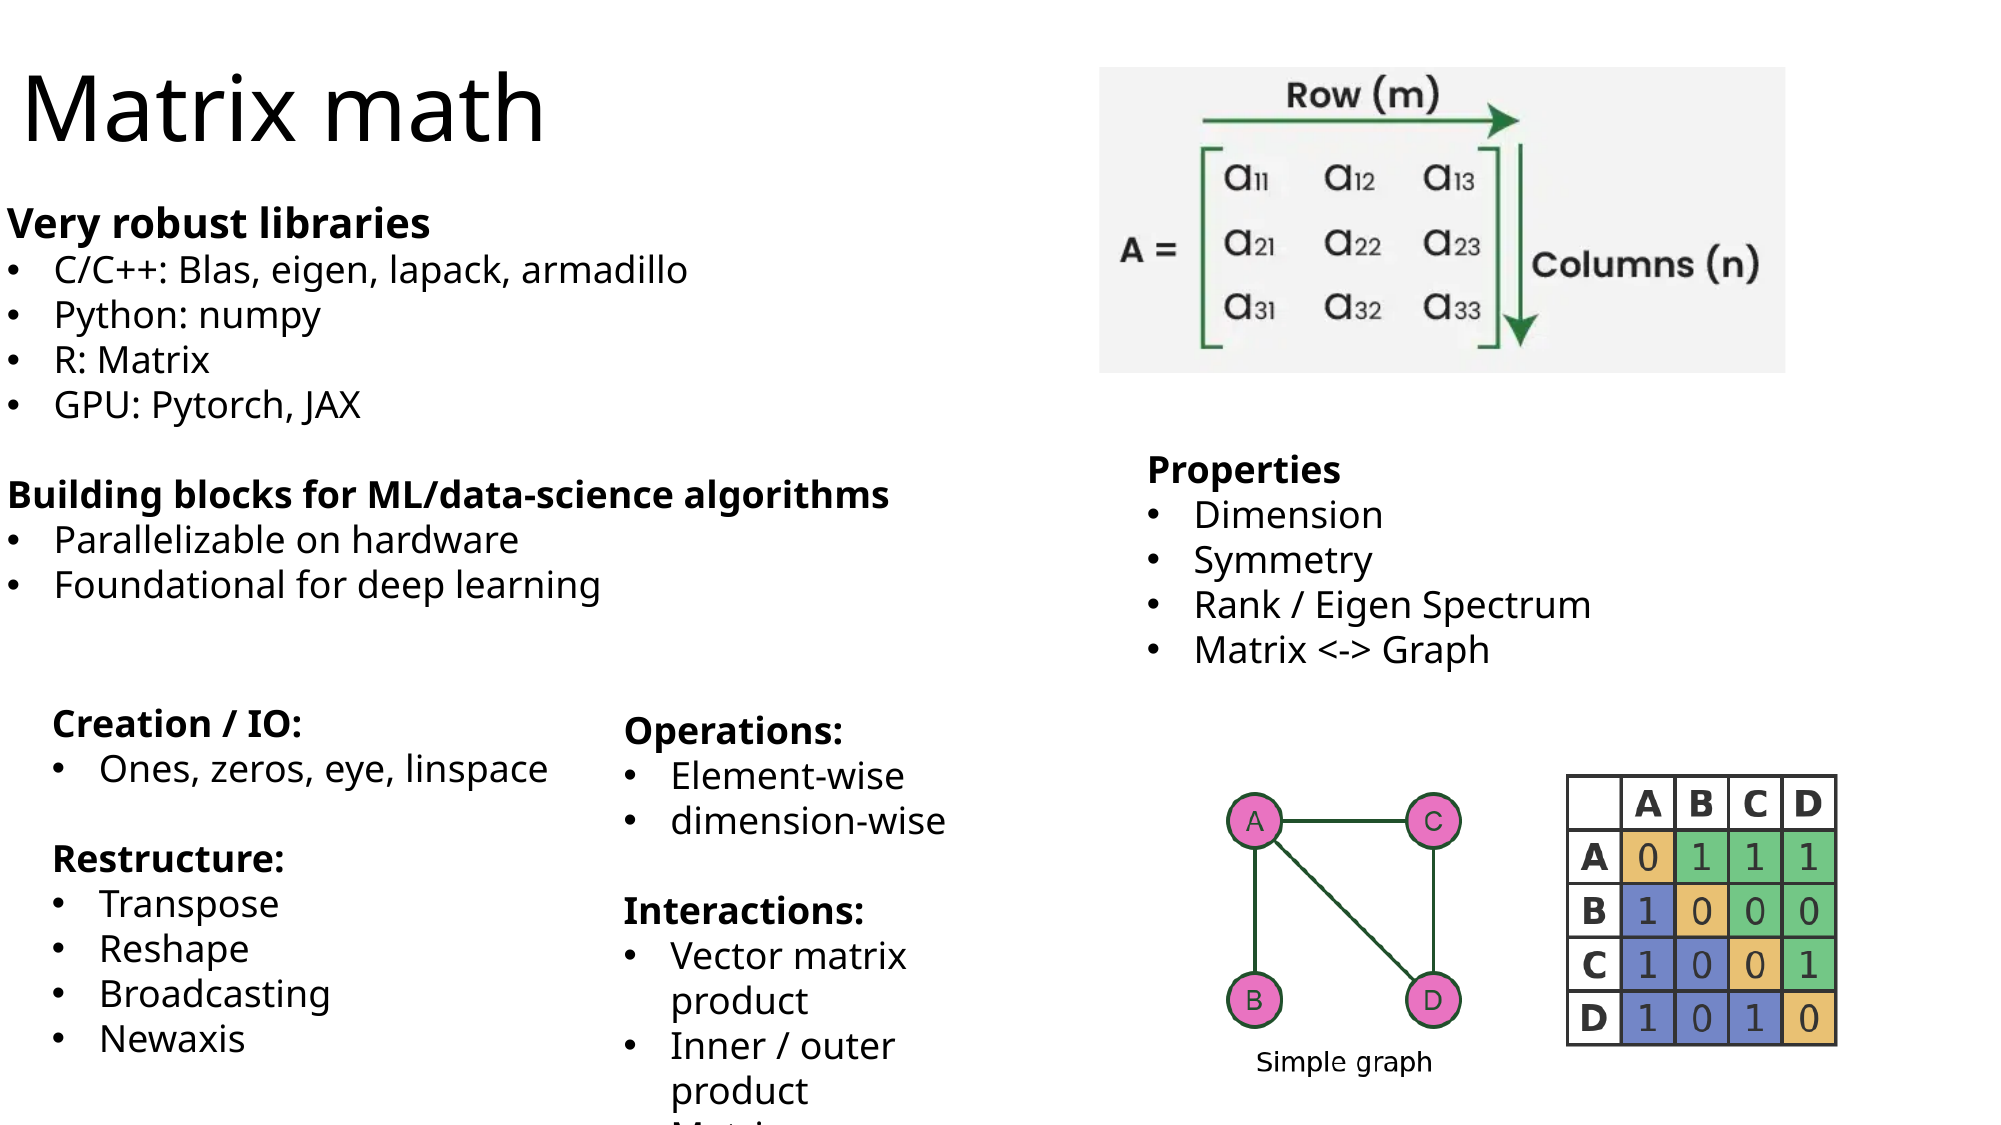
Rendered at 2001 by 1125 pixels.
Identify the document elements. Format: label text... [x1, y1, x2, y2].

picture [1164, 730, 1880, 1089]
text_box Very robust libraries C/C++: Blas, eigen, lapack, armadillo Python: numpy R: Matrix GPU: Pytorch, JAX Building blocks for ML/data-science algorithms Parallelizable on hardware Foundational for deep learning [0, 189, 906, 614]
title Matrix math [5, 3, 1731, 221]
picture [1098, 67, 1786, 374]
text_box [49, 691, 1050, 1118]
text_box Properties Dimension Symmetry Rank / Eigen Spectrum Matrix <-> Graph [1132, 393, 1614, 679]
